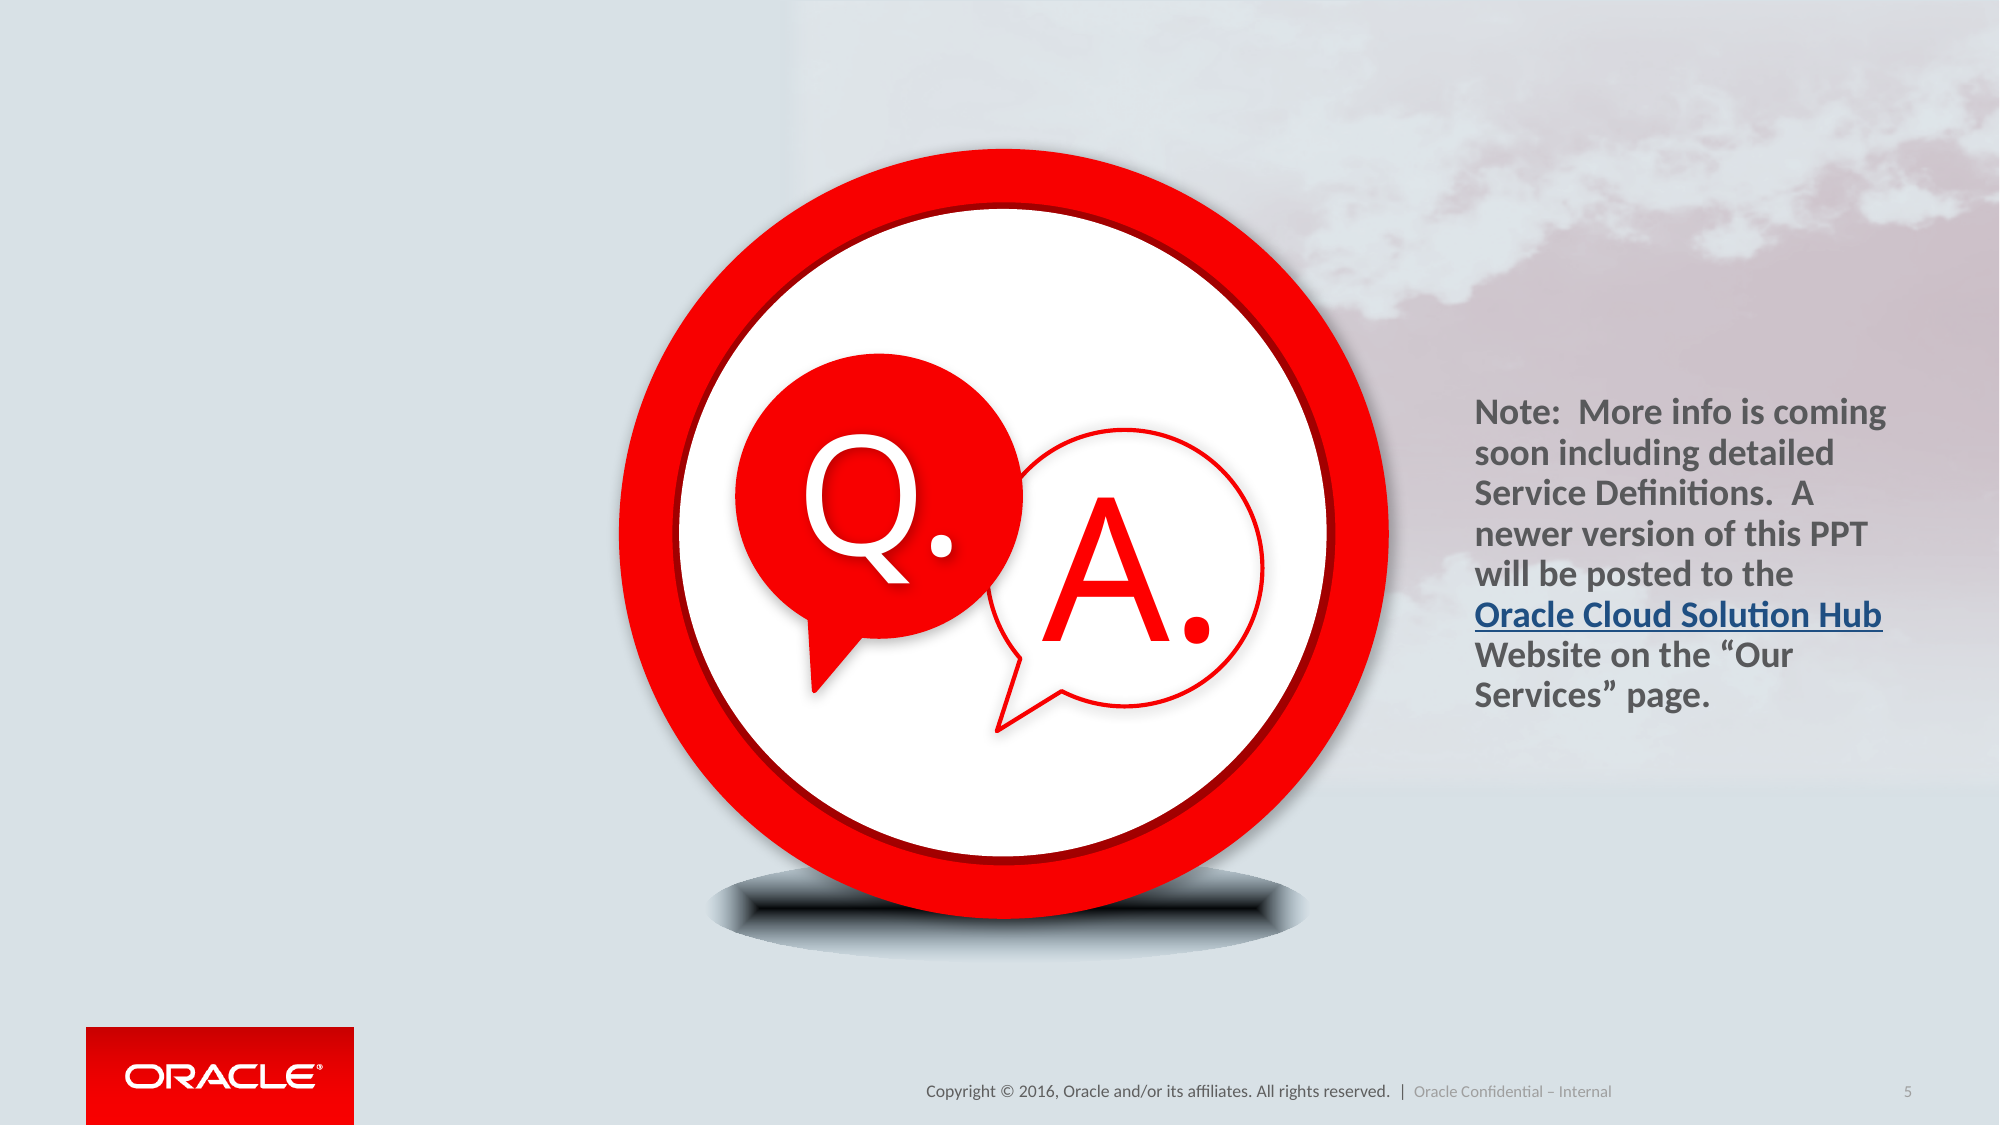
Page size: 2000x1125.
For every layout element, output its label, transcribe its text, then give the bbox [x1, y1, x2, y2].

picture [86, 1027, 354, 1125]
footer Oracle Confidential – Internal [1414, 1075, 1849, 1106]
slide_number 5 [1849, 1075, 1913, 1106]
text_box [619, 149, 1388, 963]
picture [774, 0, 2000, 803]
